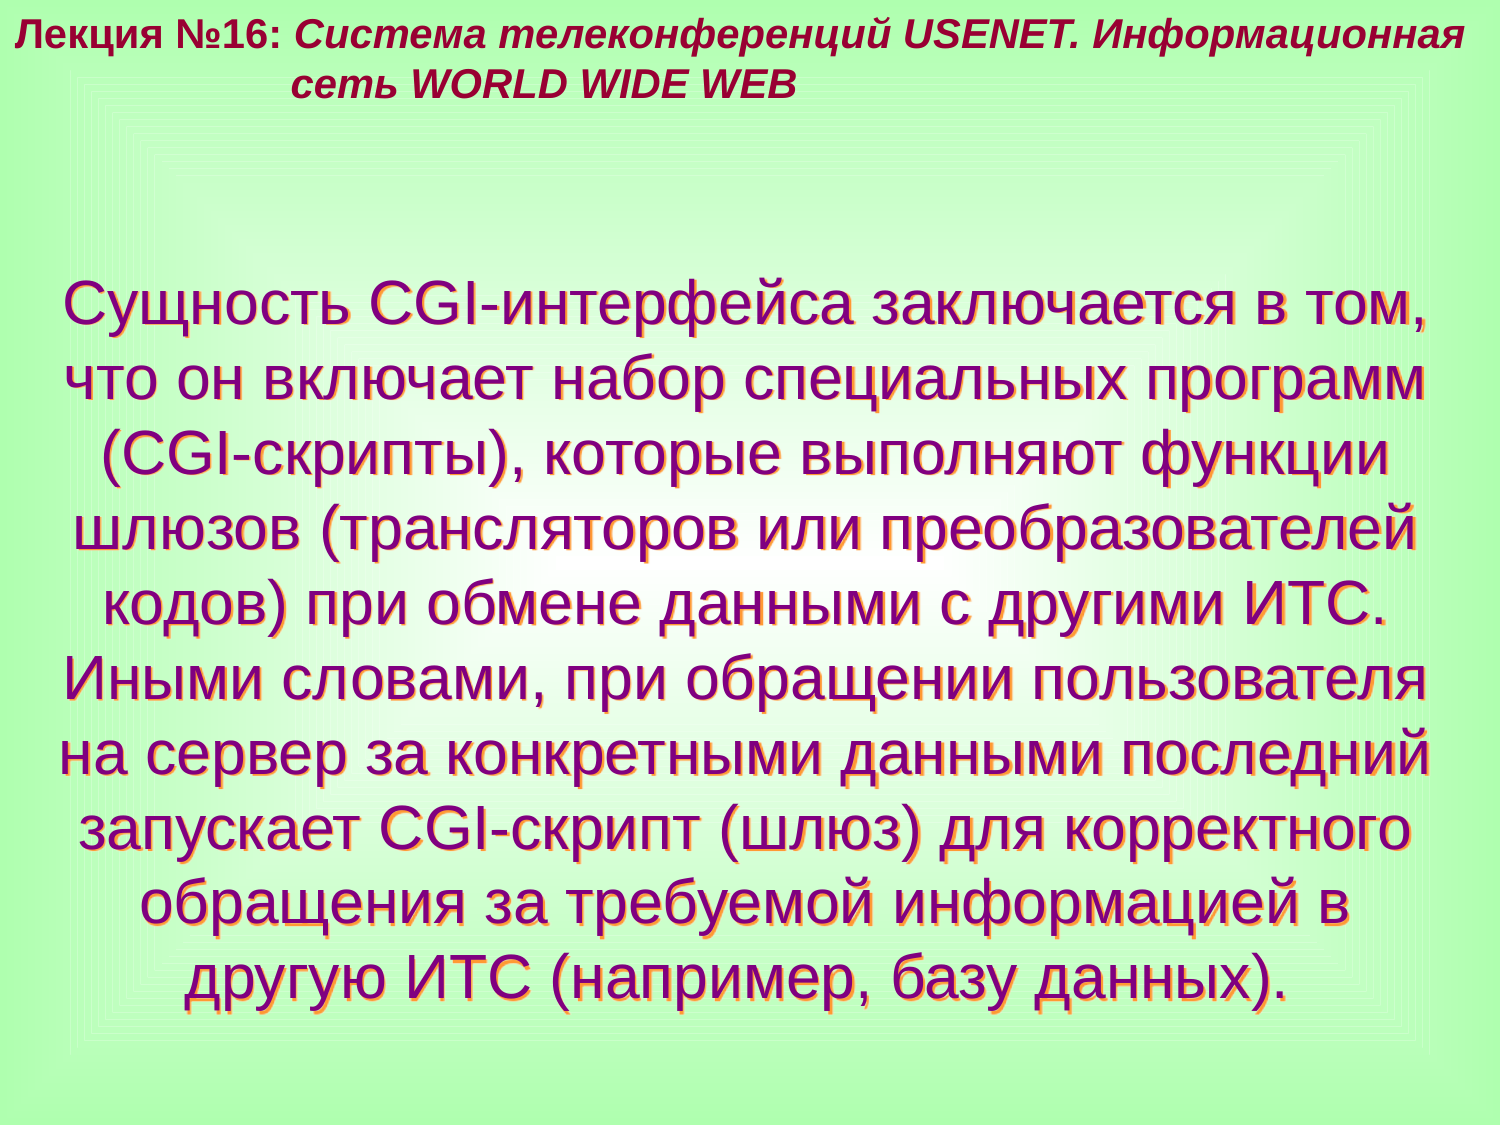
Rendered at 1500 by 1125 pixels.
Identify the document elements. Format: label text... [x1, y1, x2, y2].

text_box Сущность CGI-интерфейса заключается в том, что он включает набор специальных программ (CGI-скрипты), которые выполняют функции шлюзов (трансляторов или преобразователей кодов) при обмене данными с другими ИТС. Иными словами, при обращении пользователя на сервер за конкретными данными последний запускает CGI-скрипт (шлюз) для корректного обращения за требуемой информацией в другую ИТС (например, базу данных). [36, 254, 1455, 1019]
text_box Лекция №16: Система телеконференций USENET. Информационная сеть WORLD WIDE WEB [0, 0, 1500, 115]
